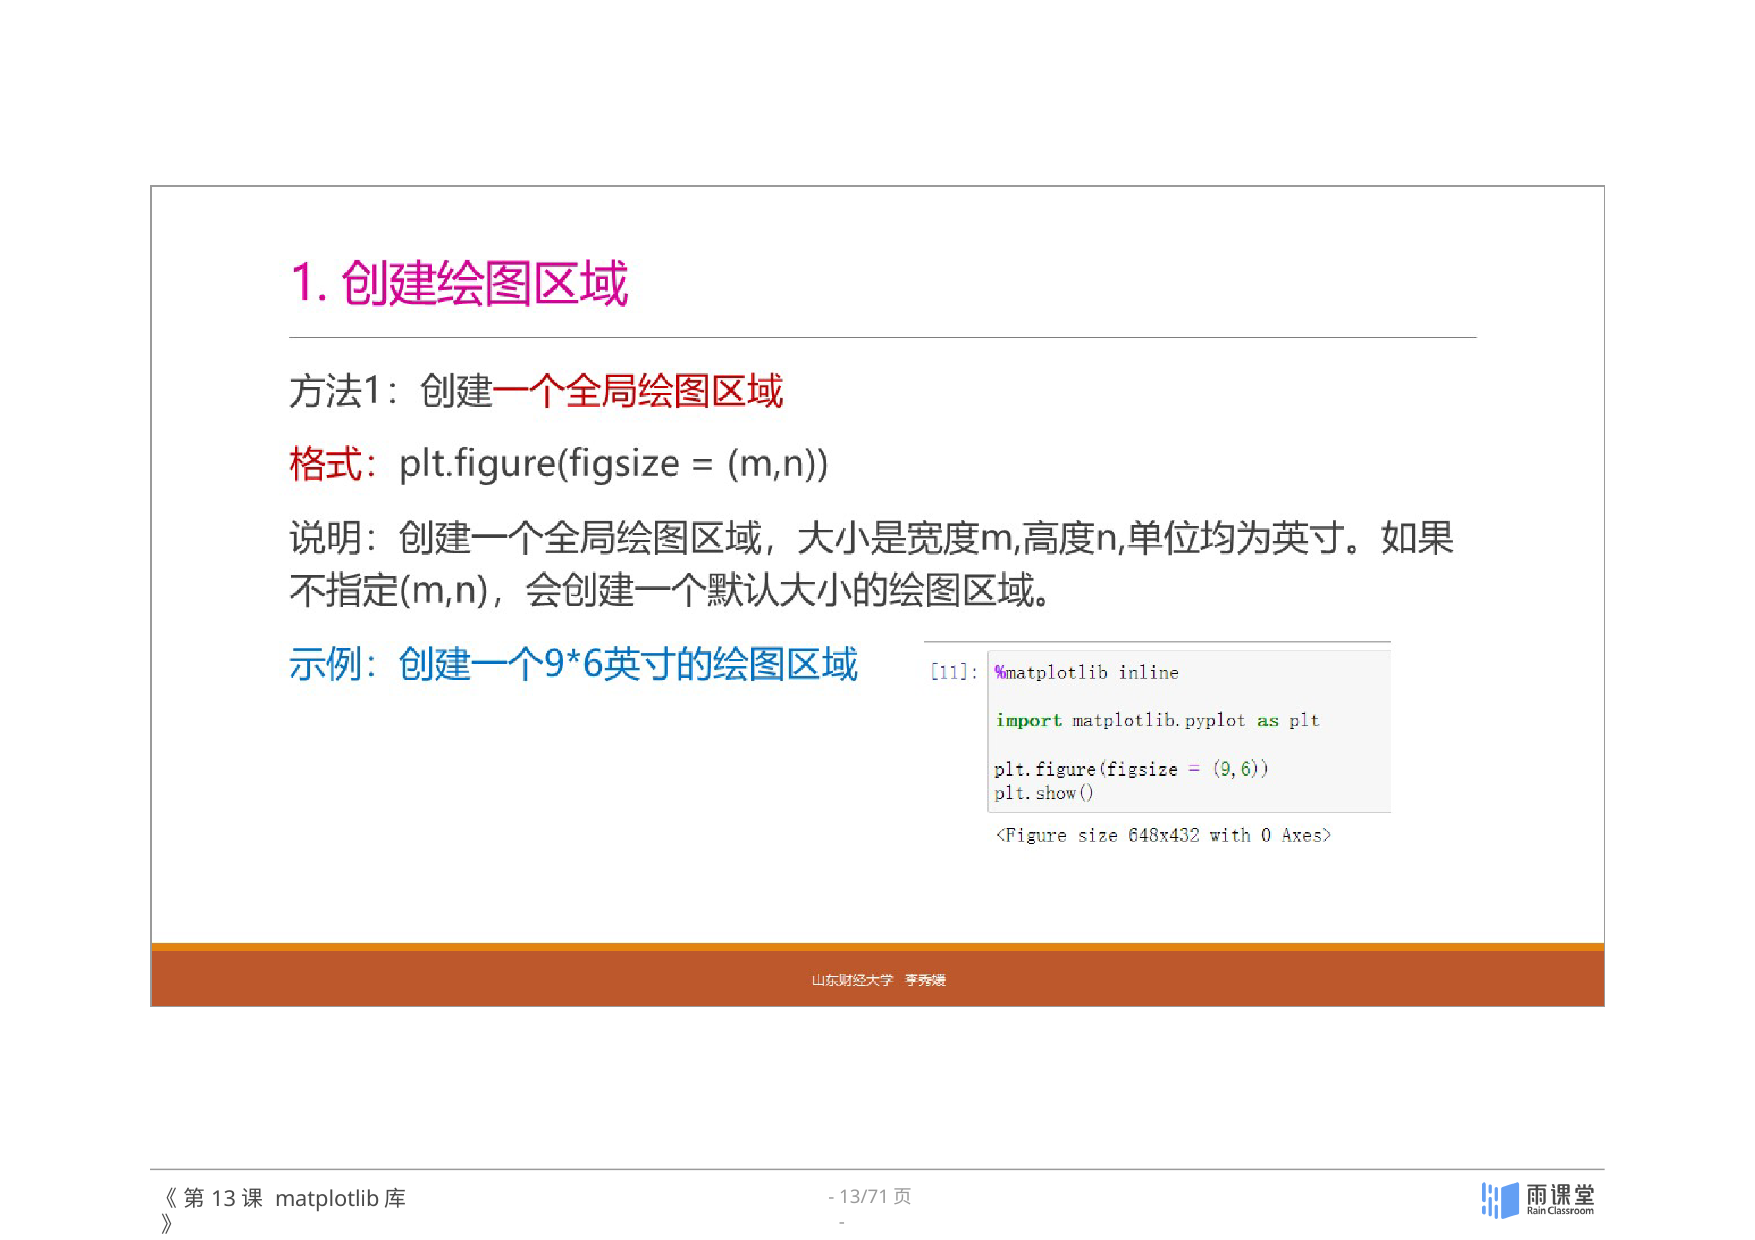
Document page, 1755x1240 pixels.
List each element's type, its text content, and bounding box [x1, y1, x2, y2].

picture [1482, 1182, 1594, 1219]
footer 《 第13课 matplotlib库 》 [153, 1181, 421, 1240]
slide_number - 10/71页 - [826, 1181, 929, 1240]
picture [149, 185, 1605, 1007]
